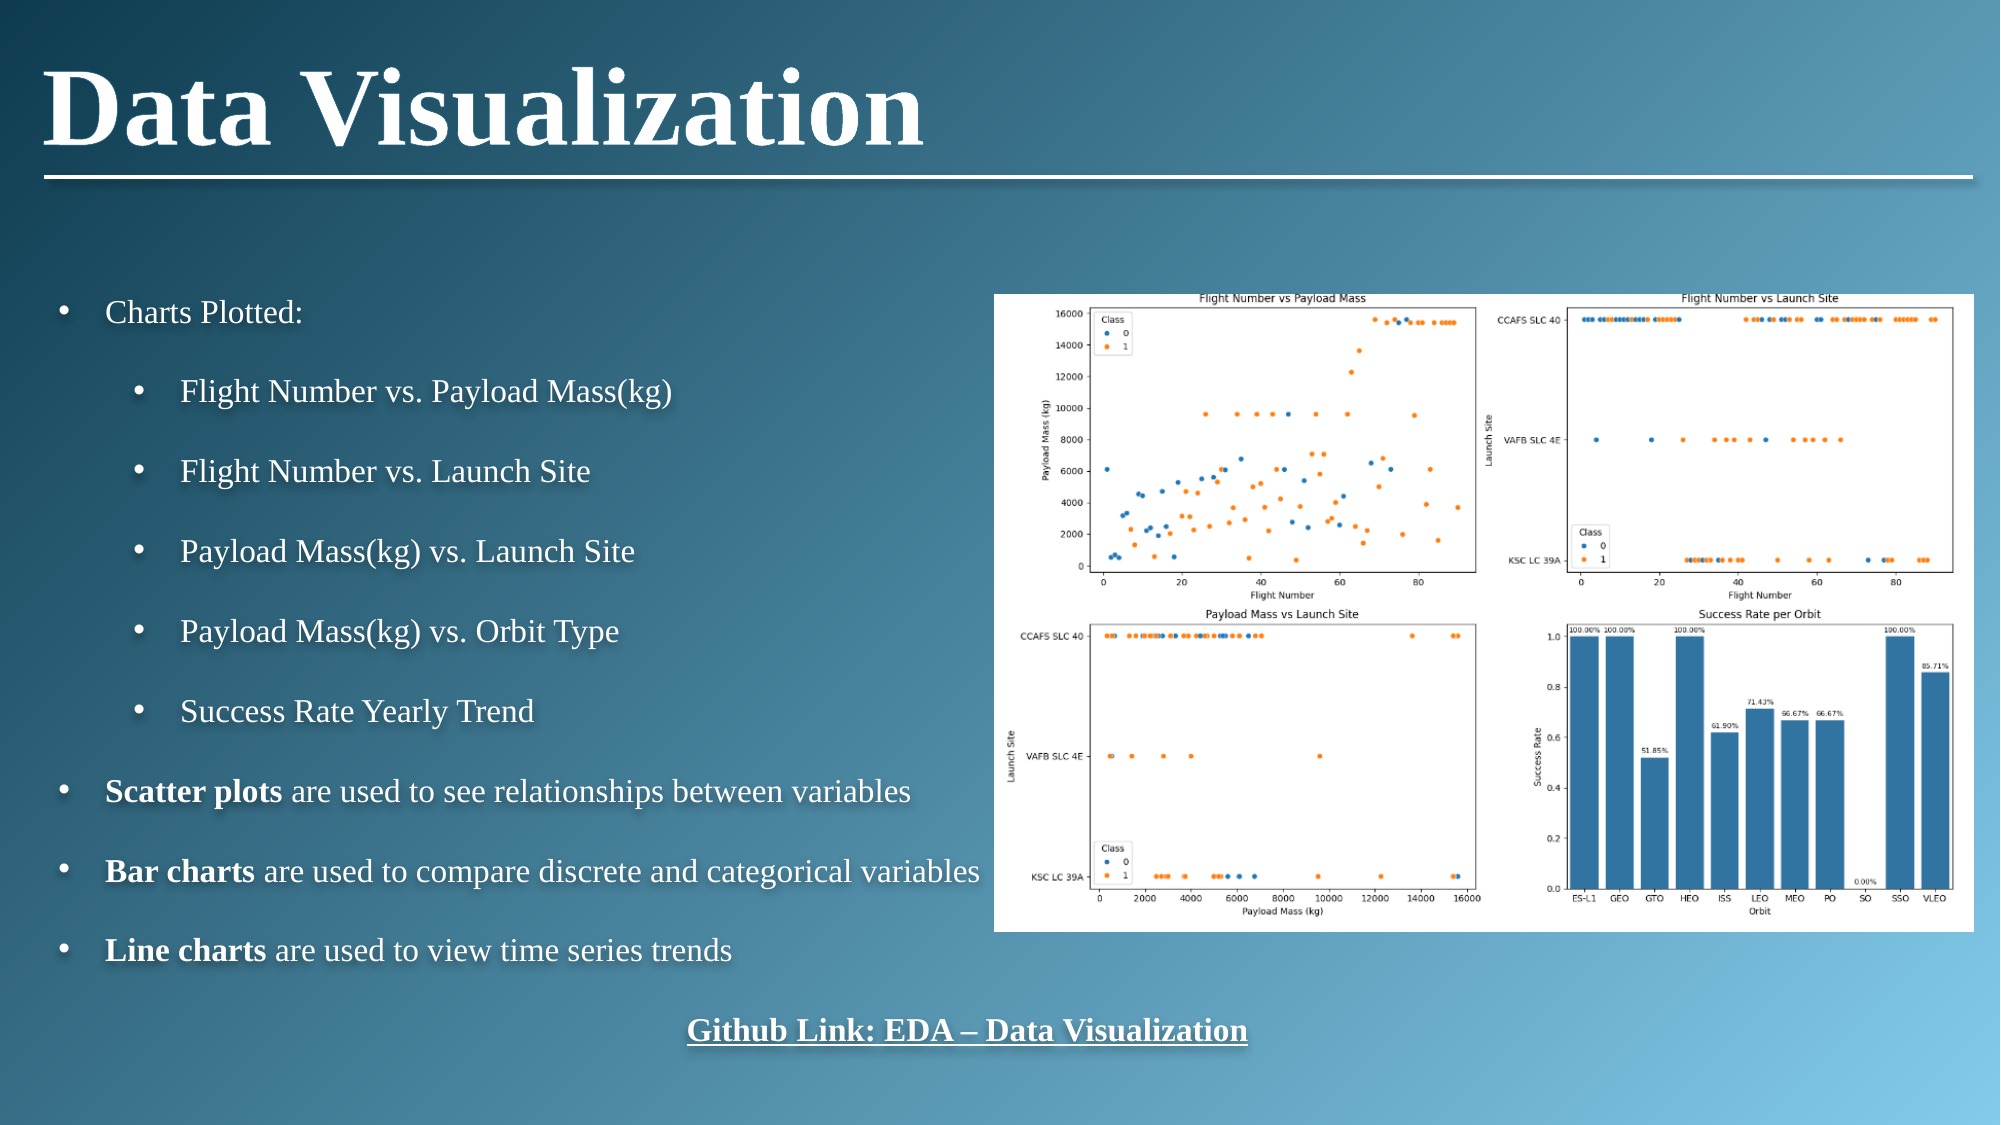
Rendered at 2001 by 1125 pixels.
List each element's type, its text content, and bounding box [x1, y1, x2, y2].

text_box Charts Plotted: Flight Number vs. Payload Mass(kg) Flight Number vs. Launch Site Payload Mass(kg) vs. Launch Site Payload Mass(kg) vs. Orbit Type Success Rate Yearly Trend Scatter plots are used to see relationships between variables Bar charts are used to compare discrete and categorical variables Line charts are used to view time series trends Github Link: EDA – Data Visualization [43, 242, 1892, 1125]
title Data Visualization [26, 0, 1968, 218]
picture [993, 294, 1974, 933]
